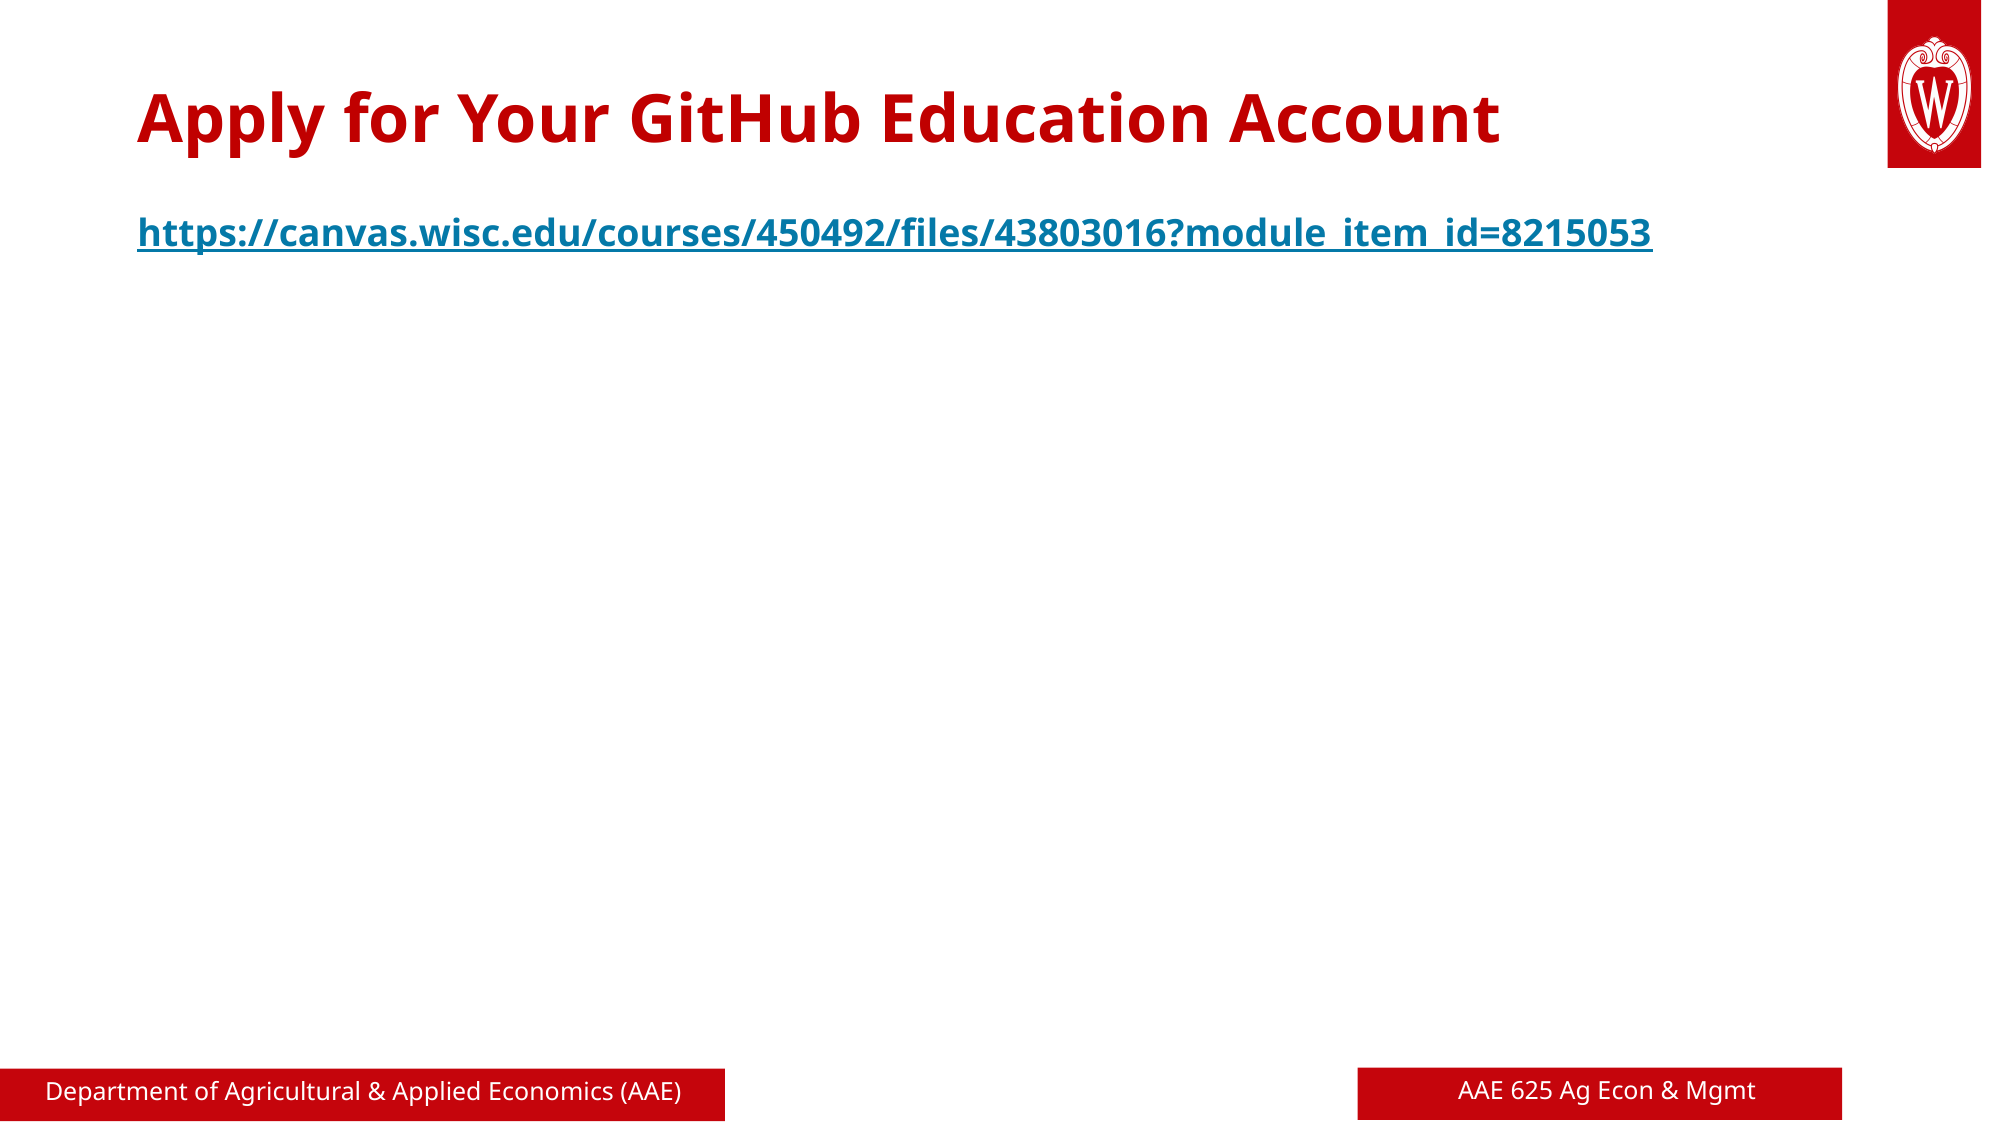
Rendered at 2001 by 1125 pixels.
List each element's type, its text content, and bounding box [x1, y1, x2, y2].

title Apply for Your GitHub Education Account [137, 51, 1863, 157]
list https://canvas.wisc.edu/courses/450492/files/43803016?module_item_id=8215053 [137, 201, 1863, 1031]
picture [1897, 36, 1972, 154]
